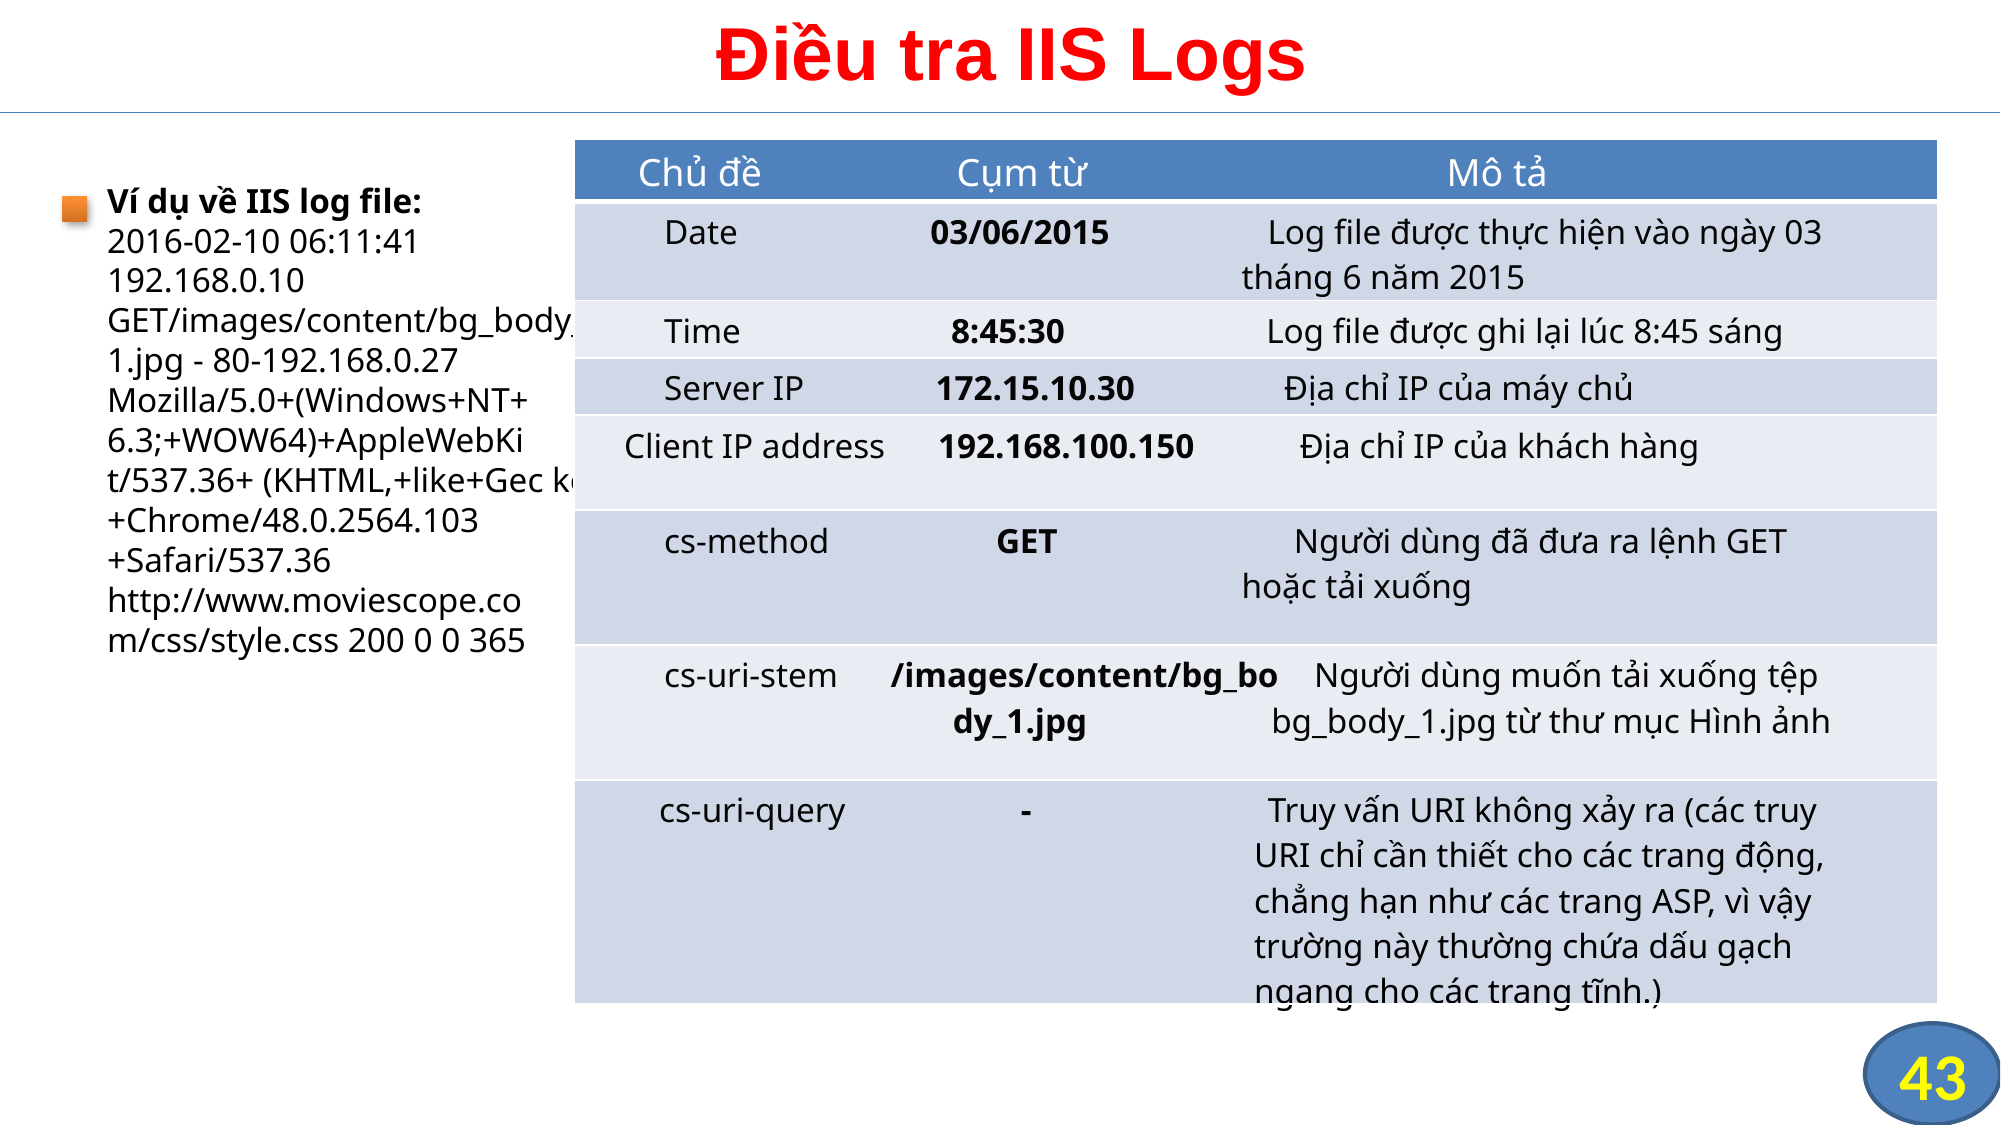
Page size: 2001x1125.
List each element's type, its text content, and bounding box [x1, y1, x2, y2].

table_cell cs-method GET Người dùng đã đưa ra lệnh GET hoặc tải xuống [624, 511, 1937, 644]
text_box Điều tra IIS Logs [62, 0, 1963, 103]
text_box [62, 172, 621, 764]
table_cell Client IP address 192.168.100.150 Địa chỉ IP của khách hàng [624, 416, 1937, 509]
table_cell cs-uri-stem /images/content/bg_bo Người dùng muốn tải xuống tệp dy_1.jpg bg_body_1.jpg từ thư mục Hình ảnh [575, 646, 1937, 779]
table_cell Time 8:45:30 Log file được ghi lại lúc 8:45 sáng [624, 301, 1937, 357]
slide_number 43 [1866, 1023, 2000, 1125]
table_cell Server IP 172.15.10.30 Địa chỉ IP của máy chủ [624, 359, 1937, 414]
table_cell cs-uri-query - Truy vấn URI không xảy ra (các truy URI chỉ cần thiết cho các trang động, chẳng hạn như các trang ASP, vì vậy trường này thường chứa dấu gạch ngang cho các trang tĩnh.) [575, 781, 1937, 1003]
table_cell Date 03/06/2015 Log file được thực hiện vào ngày 03 tháng 6 năm 2015 [624, 204, 1937, 300]
table_header Chủ đề Cụm từ Mô tả [575, 140, 1937, 199]
